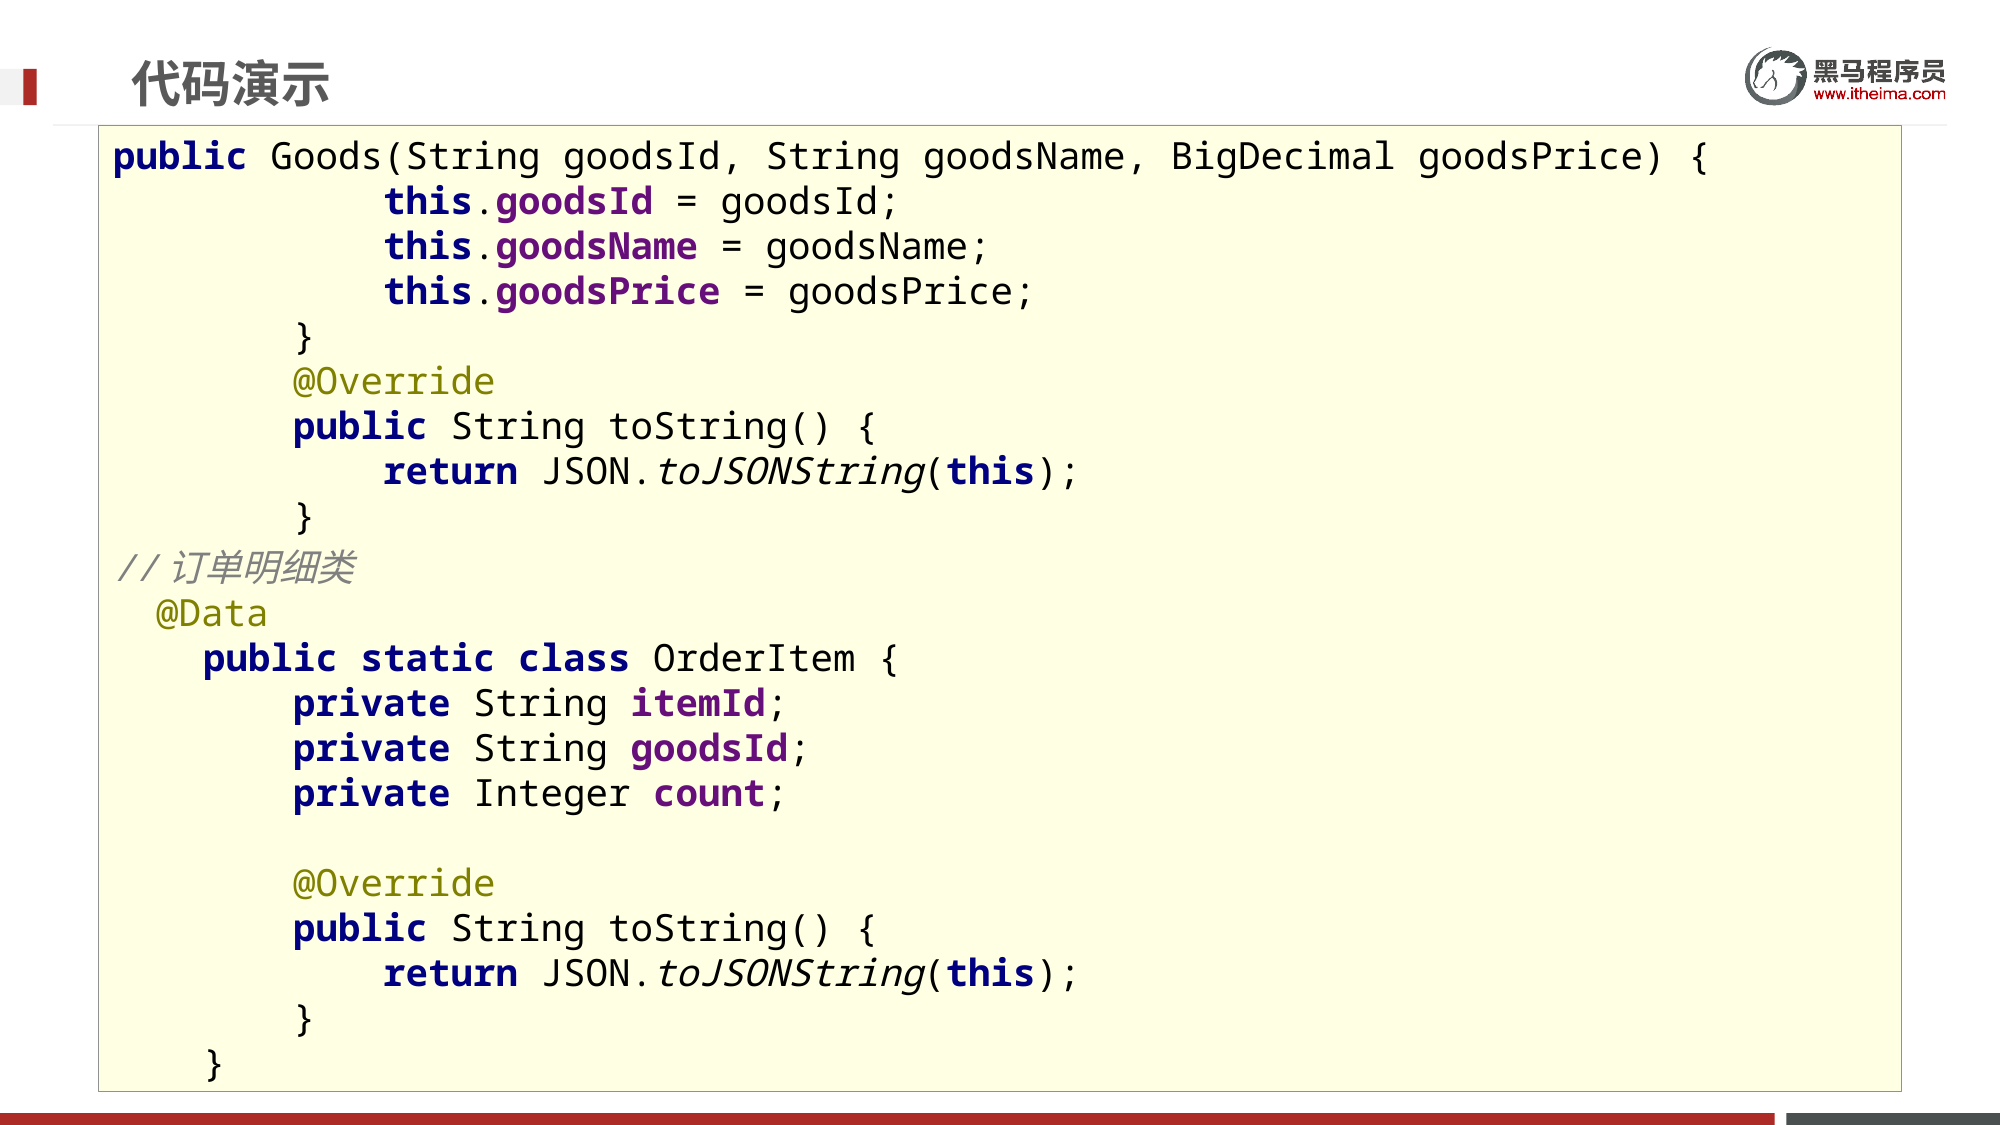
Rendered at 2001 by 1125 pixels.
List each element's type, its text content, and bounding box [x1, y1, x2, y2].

text_box public Goods(String goodsId, String goodsName, BigDecimal goodsPrice) { this.goodsId = goodsId; this.goodsName = goodsName; this.goodsPrice = goodsPrice; } @Override public String toString() { return JSON.toJSONString(this); } //订单明细类 @Data public static class OrderItem { private String itemId; private String goodsId; private Integer count; @Override public String toString() { return JSON.toJSONString(this); } } [98, 124, 1902, 1091]
picture [1744, 46, 1946, 106]
title 代码演示 [116, 40, 1556, 124]
